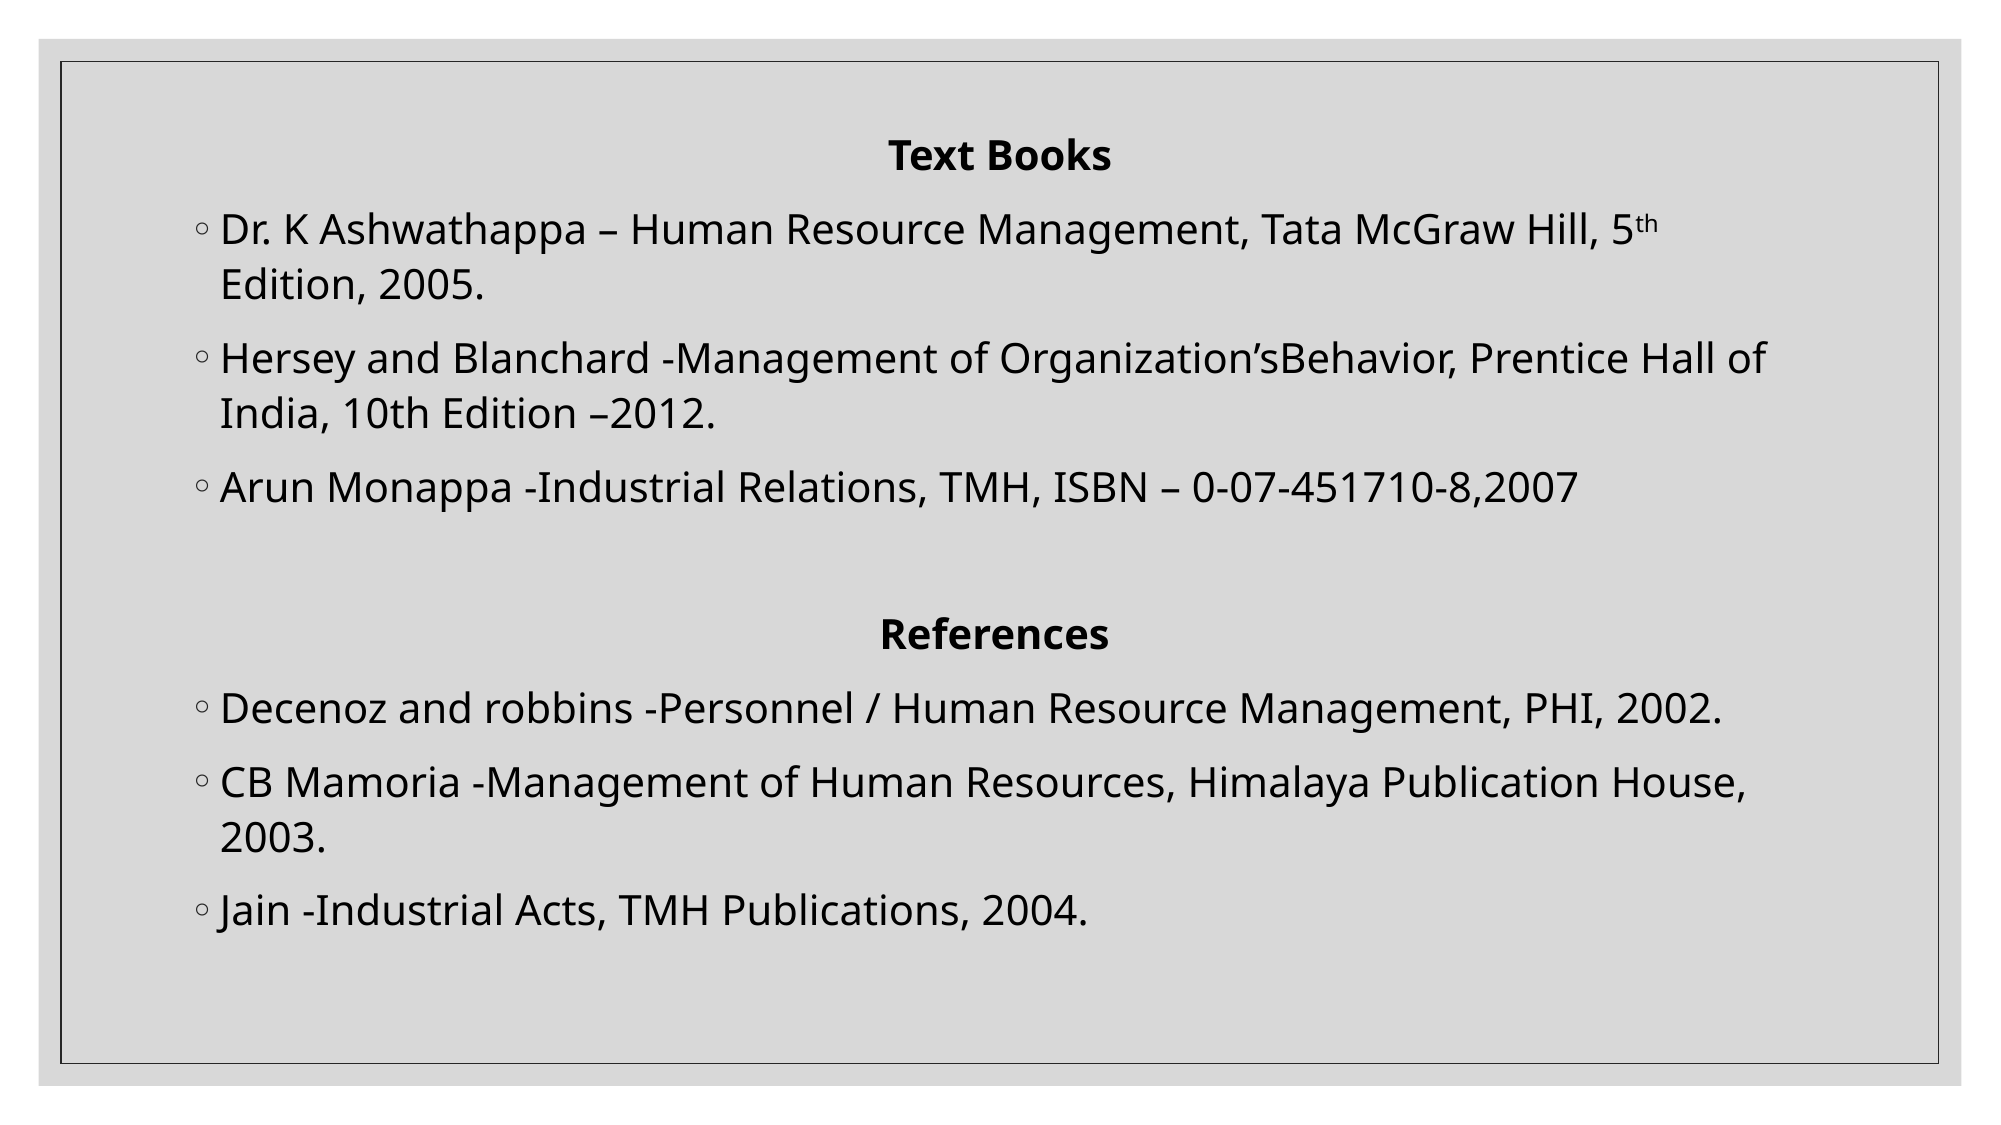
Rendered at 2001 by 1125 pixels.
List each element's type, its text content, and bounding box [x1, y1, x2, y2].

list Text Books Dr. K Ashwathappa – Human Resource Management, Tata McGraw Hill, 5th Edition, 2005. Hersey and Blanchard -Management of Organization’sBehavior, Prentice Hall of India, 10th Edition –2012. Arun Monappa -Industrial Relations, TMH, ISBN – 0-07-451710-8,2007 References Decenoz and robbins -Personnel / Human Resource Management, PHI, 2002. CB Mamoria -Management of Human Resources, Himalaya Publication House, 2003. Jain -Industrial Acts, TMH Publications, 2004. [174, 116, 1825, 1028]
